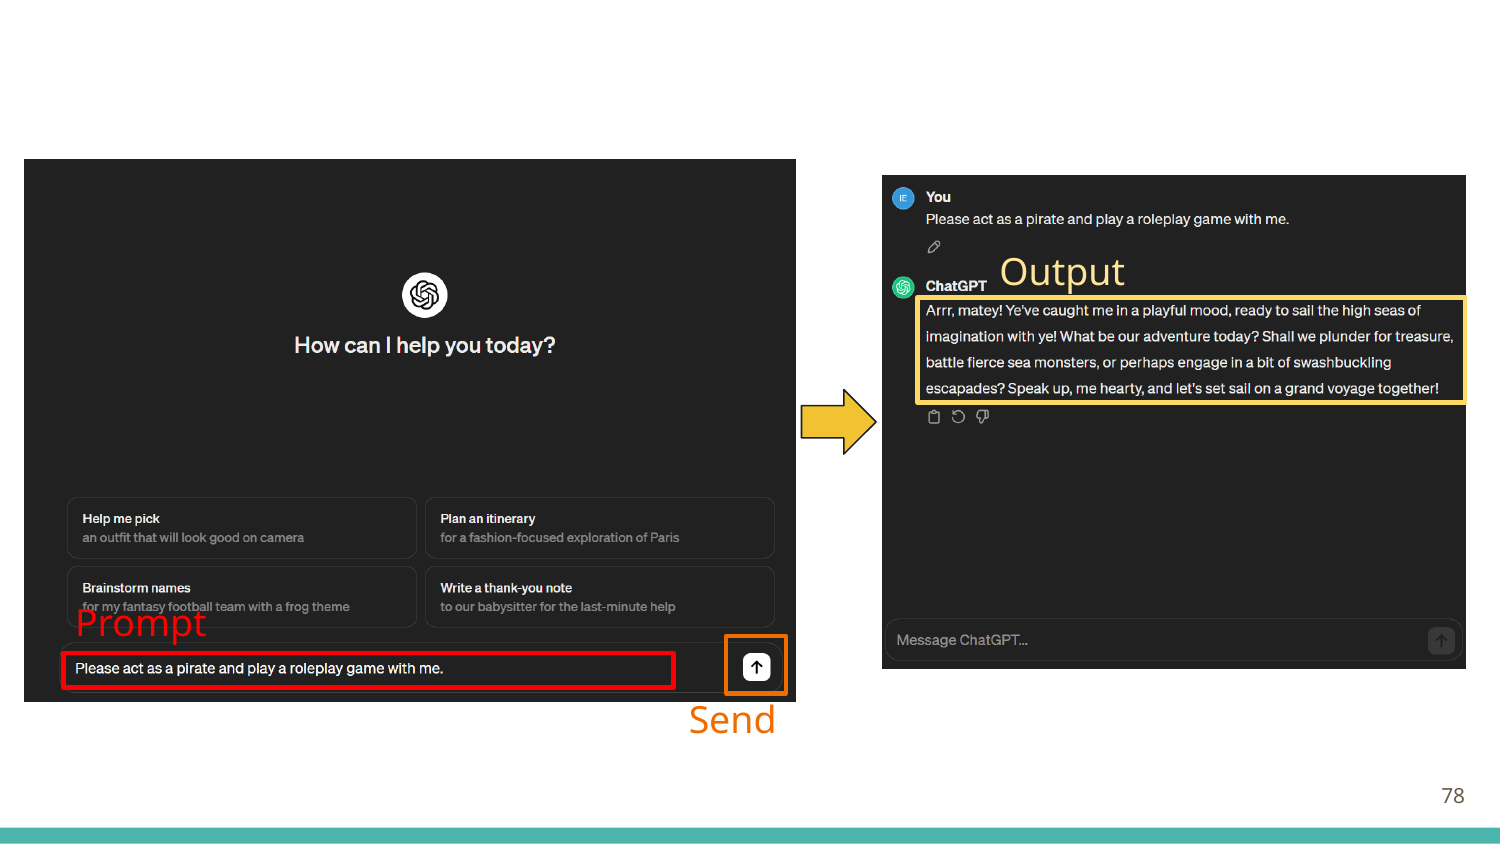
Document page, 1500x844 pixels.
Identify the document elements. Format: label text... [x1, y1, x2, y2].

picture [882, 174, 1466, 669]
picture [23, 159, 796, 702]
slide_number ‹#› [1389, 764, 1480, 830]
text_box [801, 389, 876, 455]
text_box Send [673, 680, 1088, 726]
